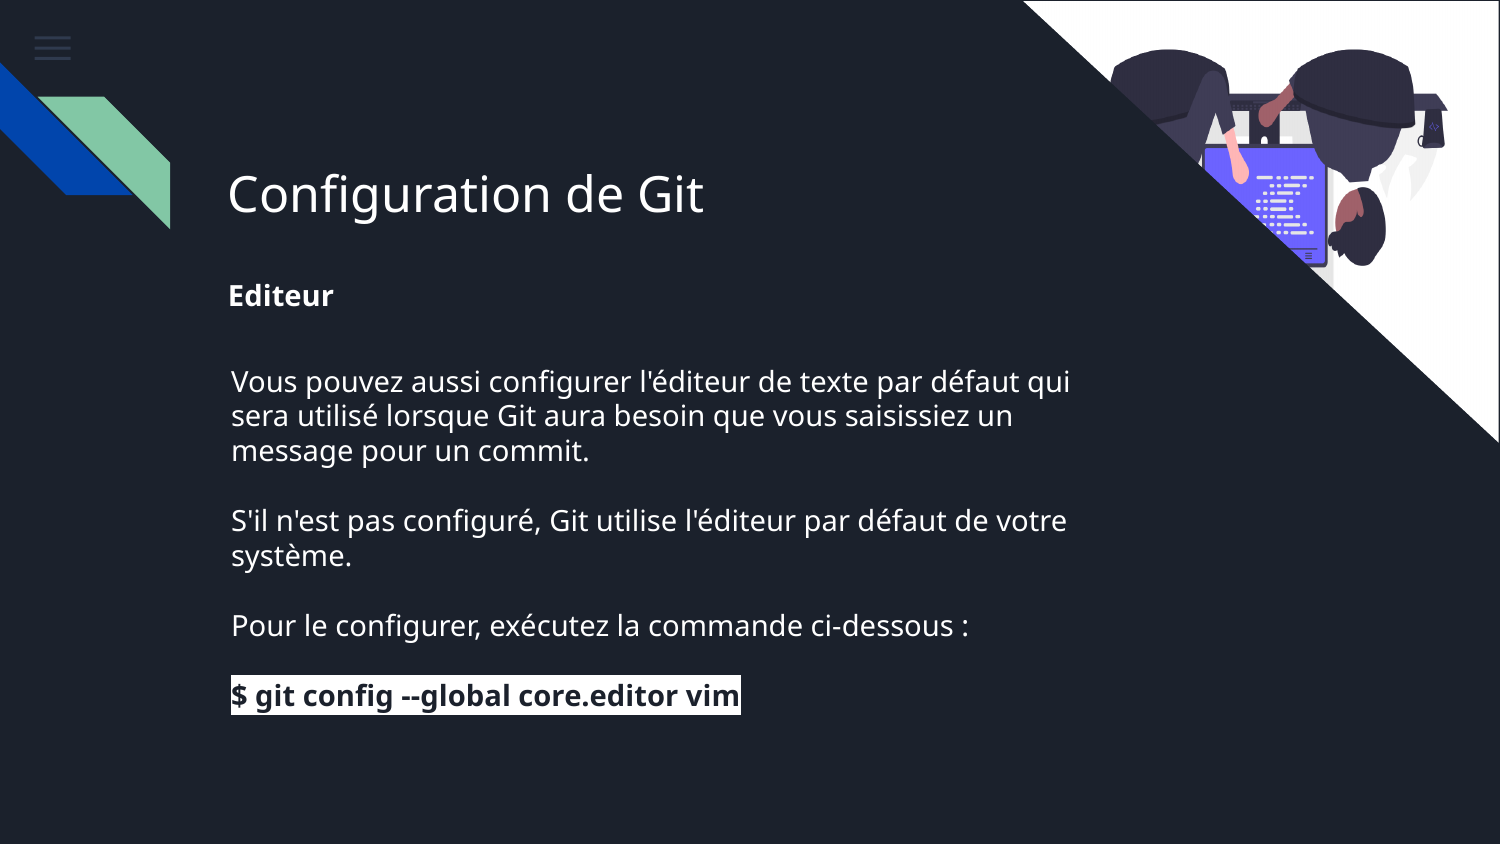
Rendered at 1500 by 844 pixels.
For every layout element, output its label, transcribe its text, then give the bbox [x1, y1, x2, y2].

text_box Vous pouvez aussi configurer l'éditeur de texte par défaut qui sera utilisé lorsque Git aura besoin que vous saisissiez un message pour un commit. S'il n'est pas configuré, Git utilise l'éditeur par défaut de votre système. Pour le configurer, exécutez la commande ci-dessous : $ git config --global core.editor vim [216, 347, 1101, 802]
list Editeur [212, 257, 1017, 328]
picture [1022, 0, 1499, 443]
title Configuration de Git [212, 138, 1017, 237]
